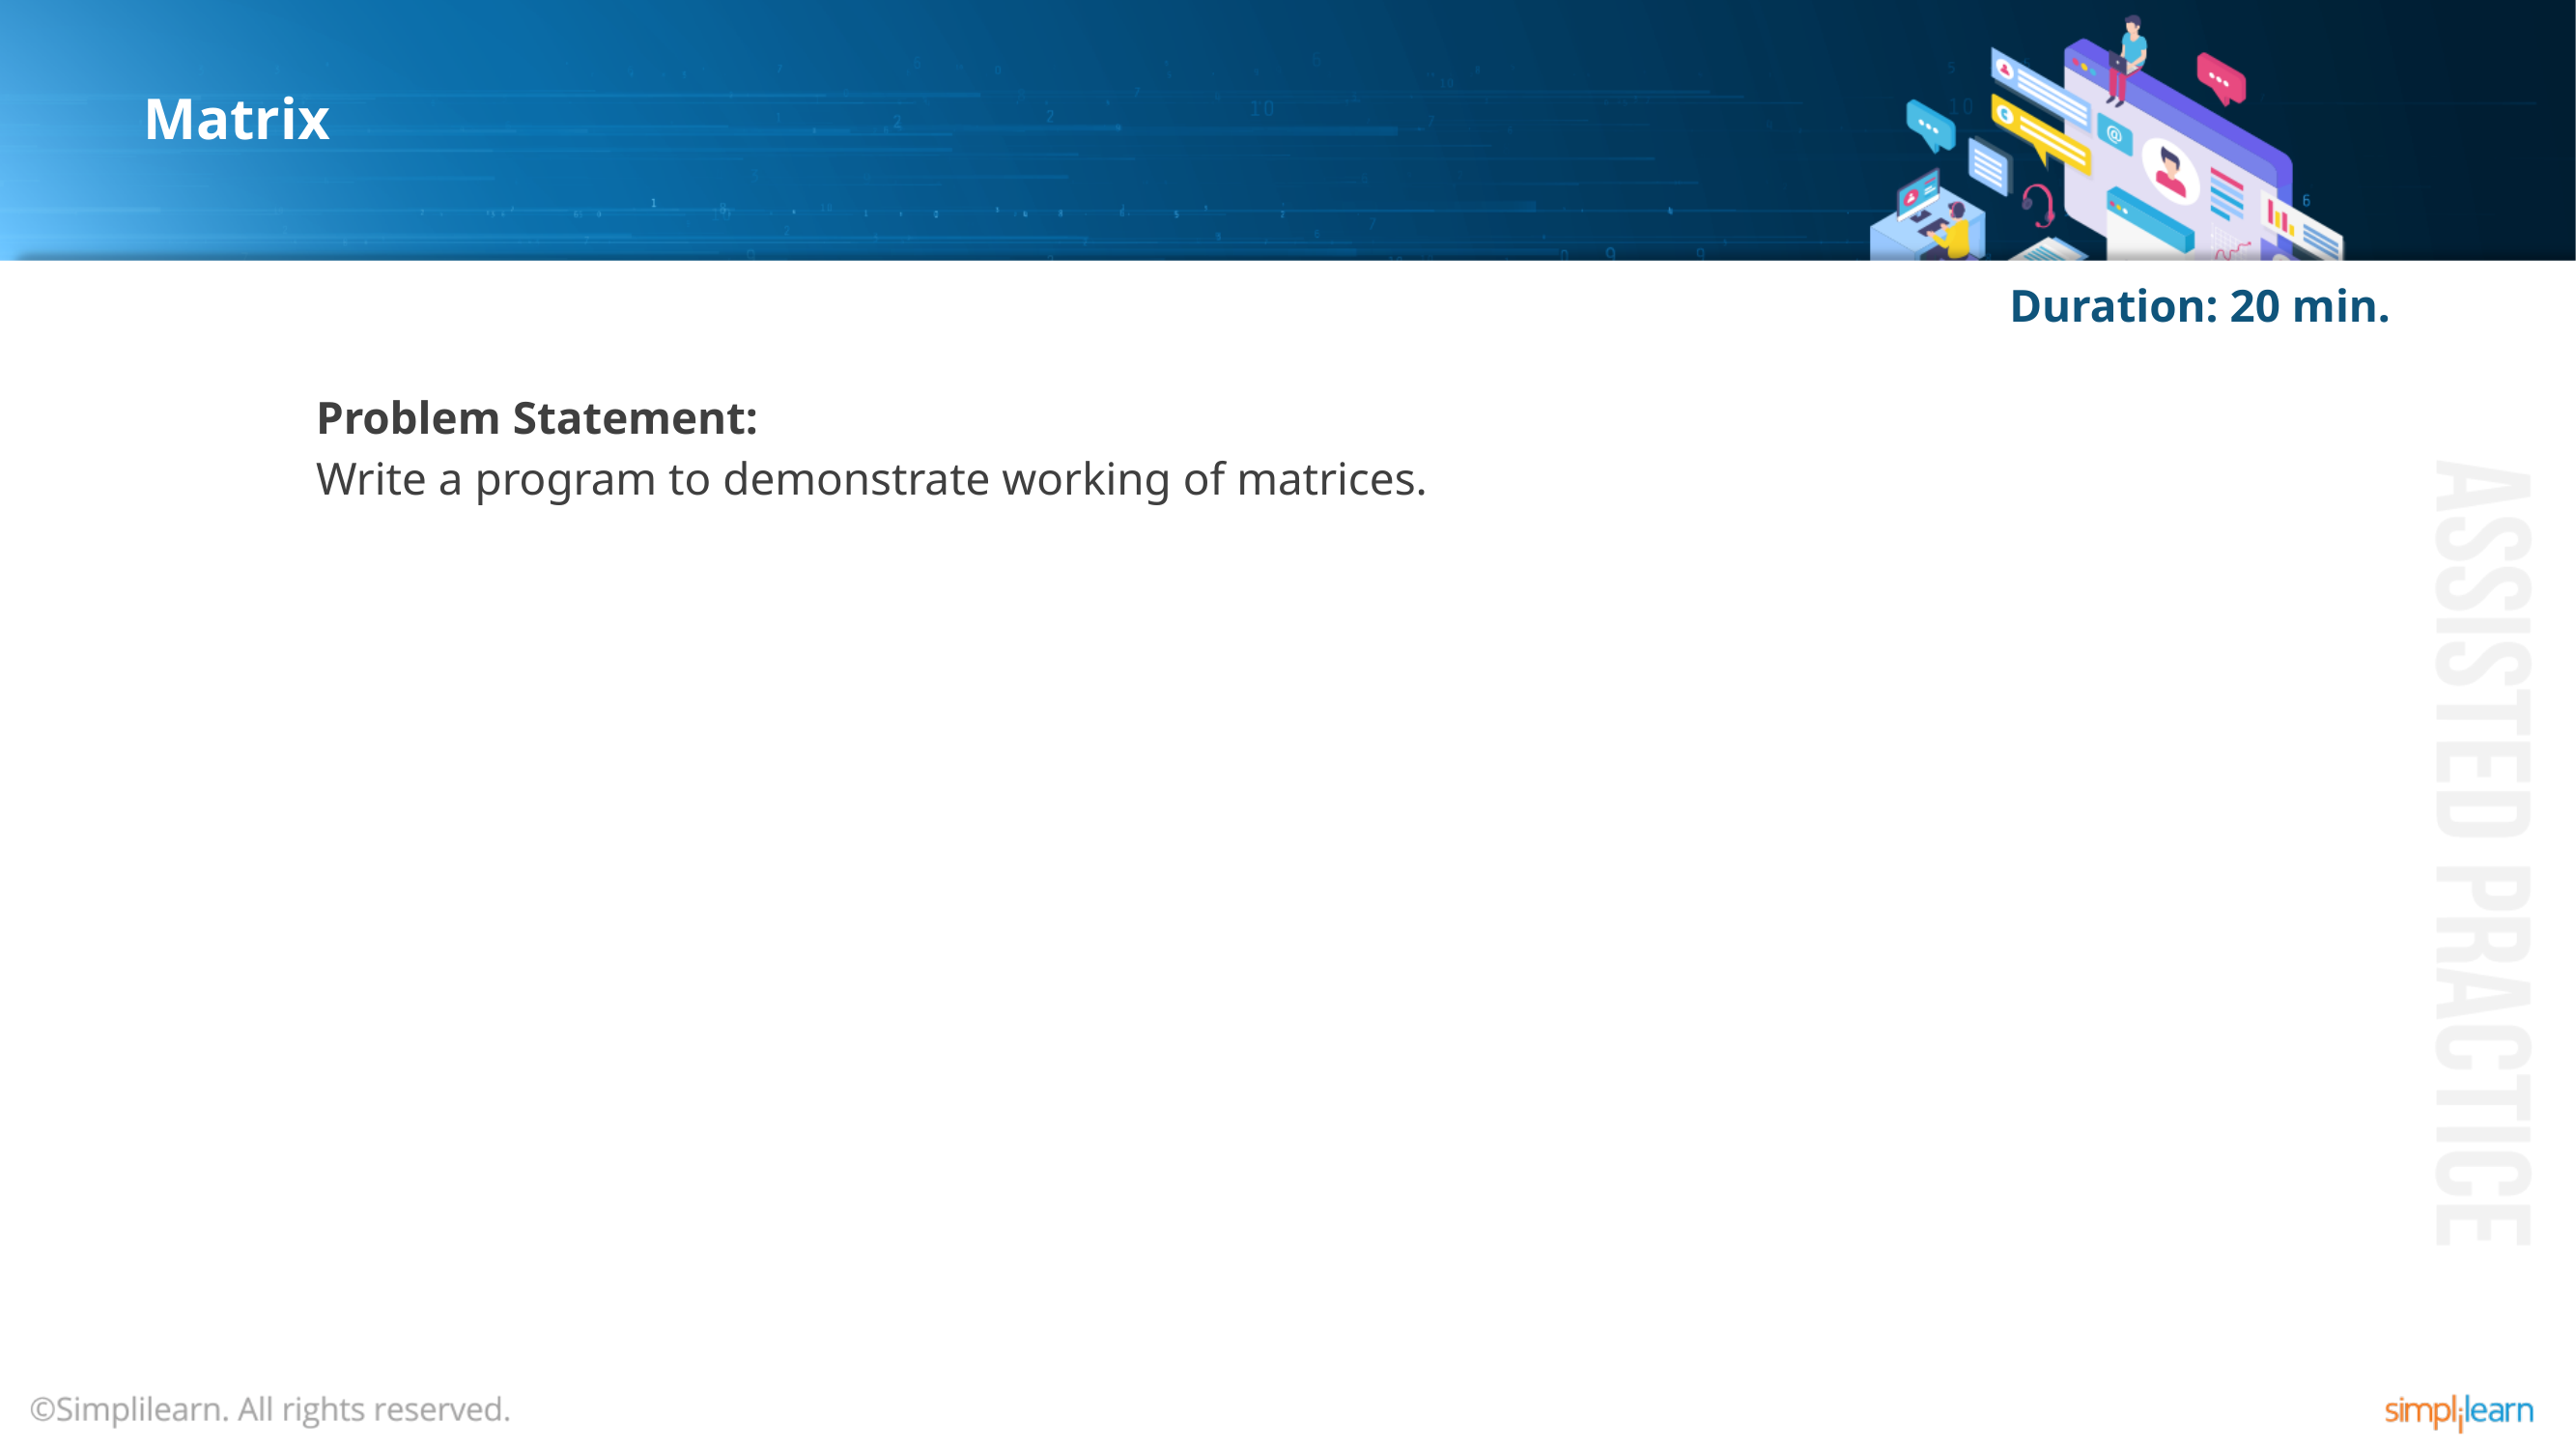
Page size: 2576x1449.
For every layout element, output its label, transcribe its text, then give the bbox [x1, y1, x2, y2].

picture [0, 0, 2576, 1449]
text_box Duration: 20 min. [1995, 279, 2548, 337]
list Problem Statement: Write a program to demonstrate working of matrices. [301, 374, 2275, 1251]
title Matrix [128, 69, 1819, 175]
